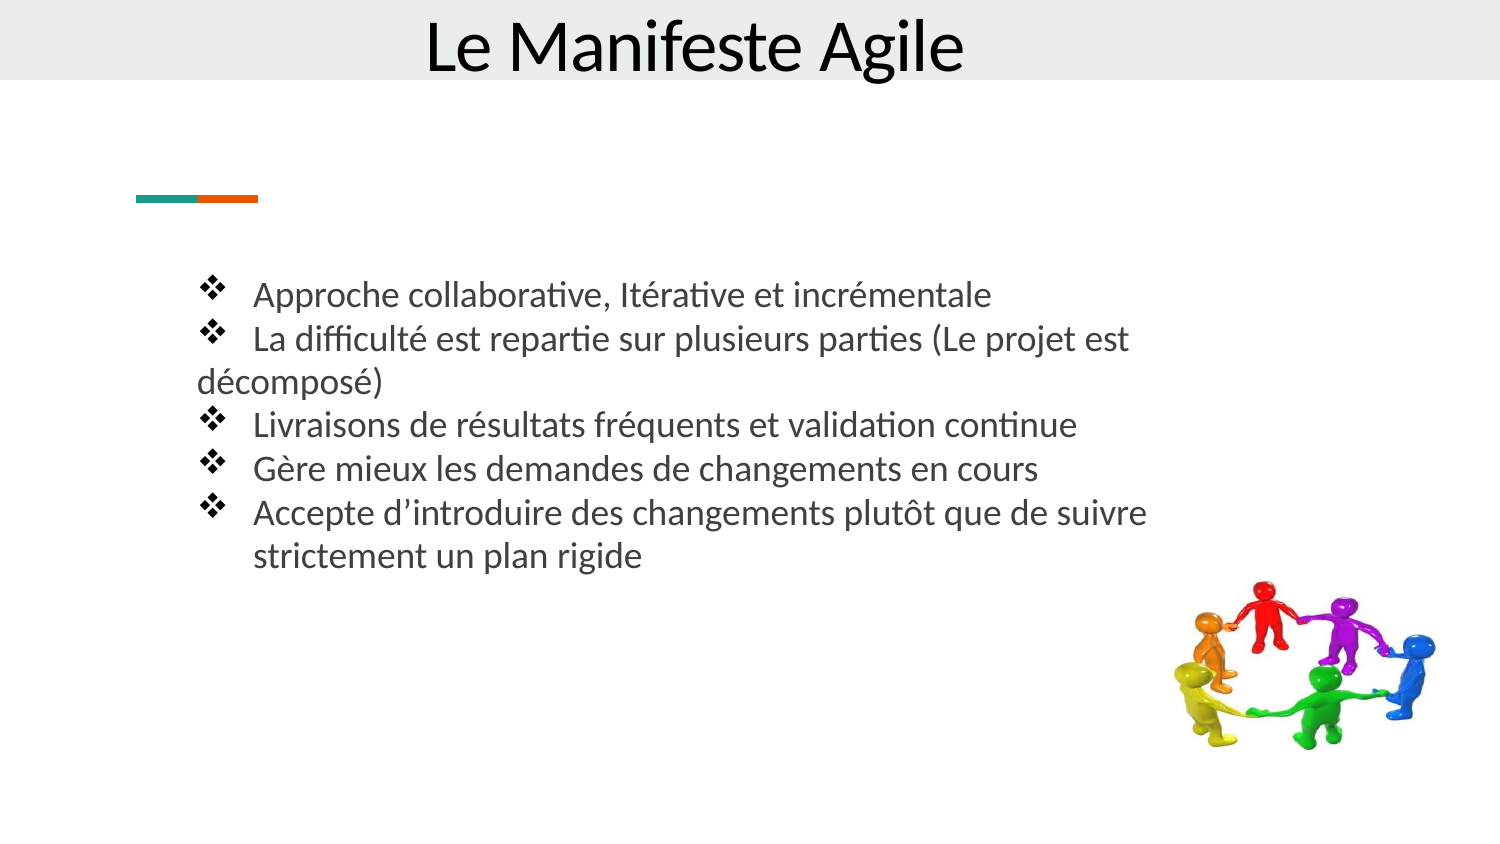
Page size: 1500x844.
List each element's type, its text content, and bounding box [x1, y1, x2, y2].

text_box [1162, 579, 1440, 752]
text_box Approche collaborative, Itérative et incrémentale La difficulté est repartie sur plusieurs parties (Le projet est décomposé) Livraisons de résultats fréquents et validation continue Gère mieux les demandes de changements en cours Accepte d’introduire des changements plutôt que de suivre strictement un plan rigide [74, 184, 1312, 751]
text_box Le Manifeste Agile [425, 21, 1138, 87]
